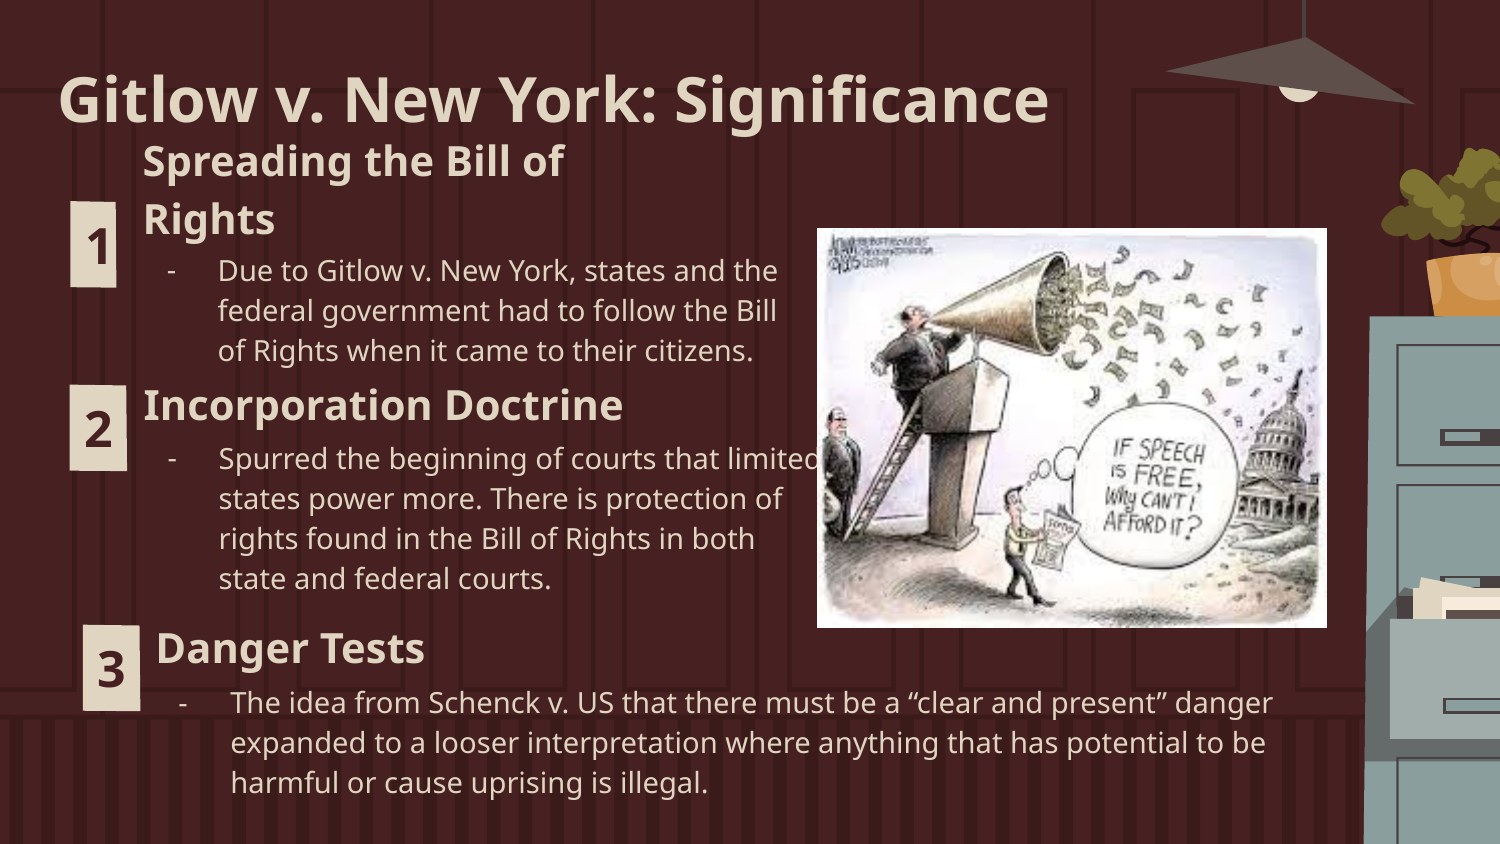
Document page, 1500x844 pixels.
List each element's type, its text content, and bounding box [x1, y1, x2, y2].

title Gitlow v. New York: Significance [42, 44, 1307, 139]
subtitle Incorporation Doctrine [128, 373, 726, 444]
text_box 3 [82, 624, 140, 712]
subtitle Danger Tests [140, 617, 650, 688]
picture [817, 228, 1327, 628]
text_box 1 [70, 201, 117, 288]
subtitle Spreading the Bill of Rights [127, 187, 709, 258]
subtitle Spurred the beginning of courts that limited states power more. There is protection of rights found in the Bill of Rights in both state and federal courts. [128, 419, 812, 507]
text_box 2 [69, 384, 128, 472]
subtitle The idea from Schenck v. US that there must be a “clear and present” danger expanded to a looser interpretation where anything that has potential to be harmful or cause uprising is illegal. [140, 664, 1293, 751]
subtitle Due to Gitlow v. New York, states and the federal government had to follow the Bill of Rights when it came to their citizens. [127, 231, 813, 377]
